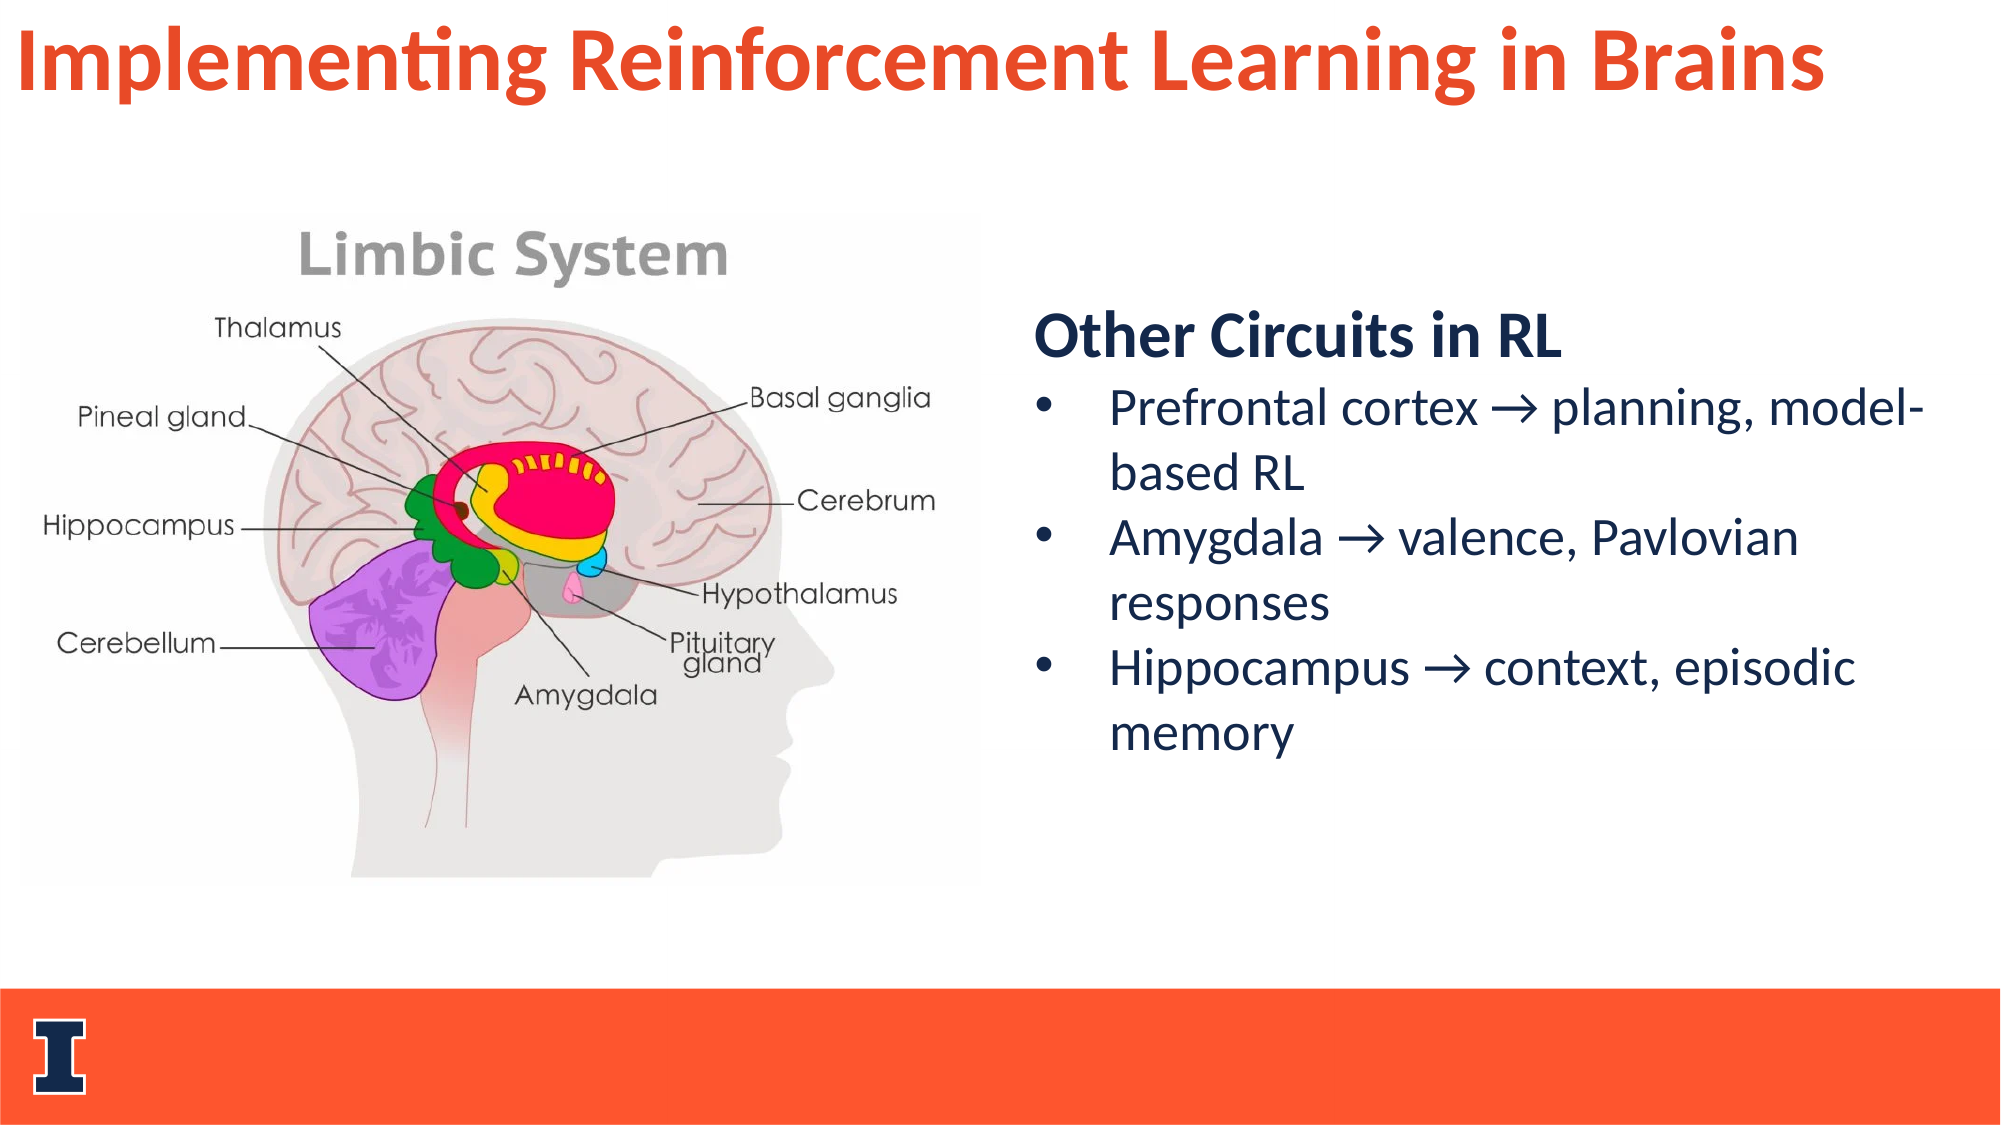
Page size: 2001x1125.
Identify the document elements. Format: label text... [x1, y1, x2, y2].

text_box Other Circuits in RL Prefrontal cortex → planning, model-based RL Amygdala → valence, Pavlovian responses Hippocampus → context, episodic memory [1019, 283, 1980, 769]
text_box Implementing Reinforcement Learning in Brains [0, 0, 1884, 121]
picture [0, 0, 2001, 1125]
